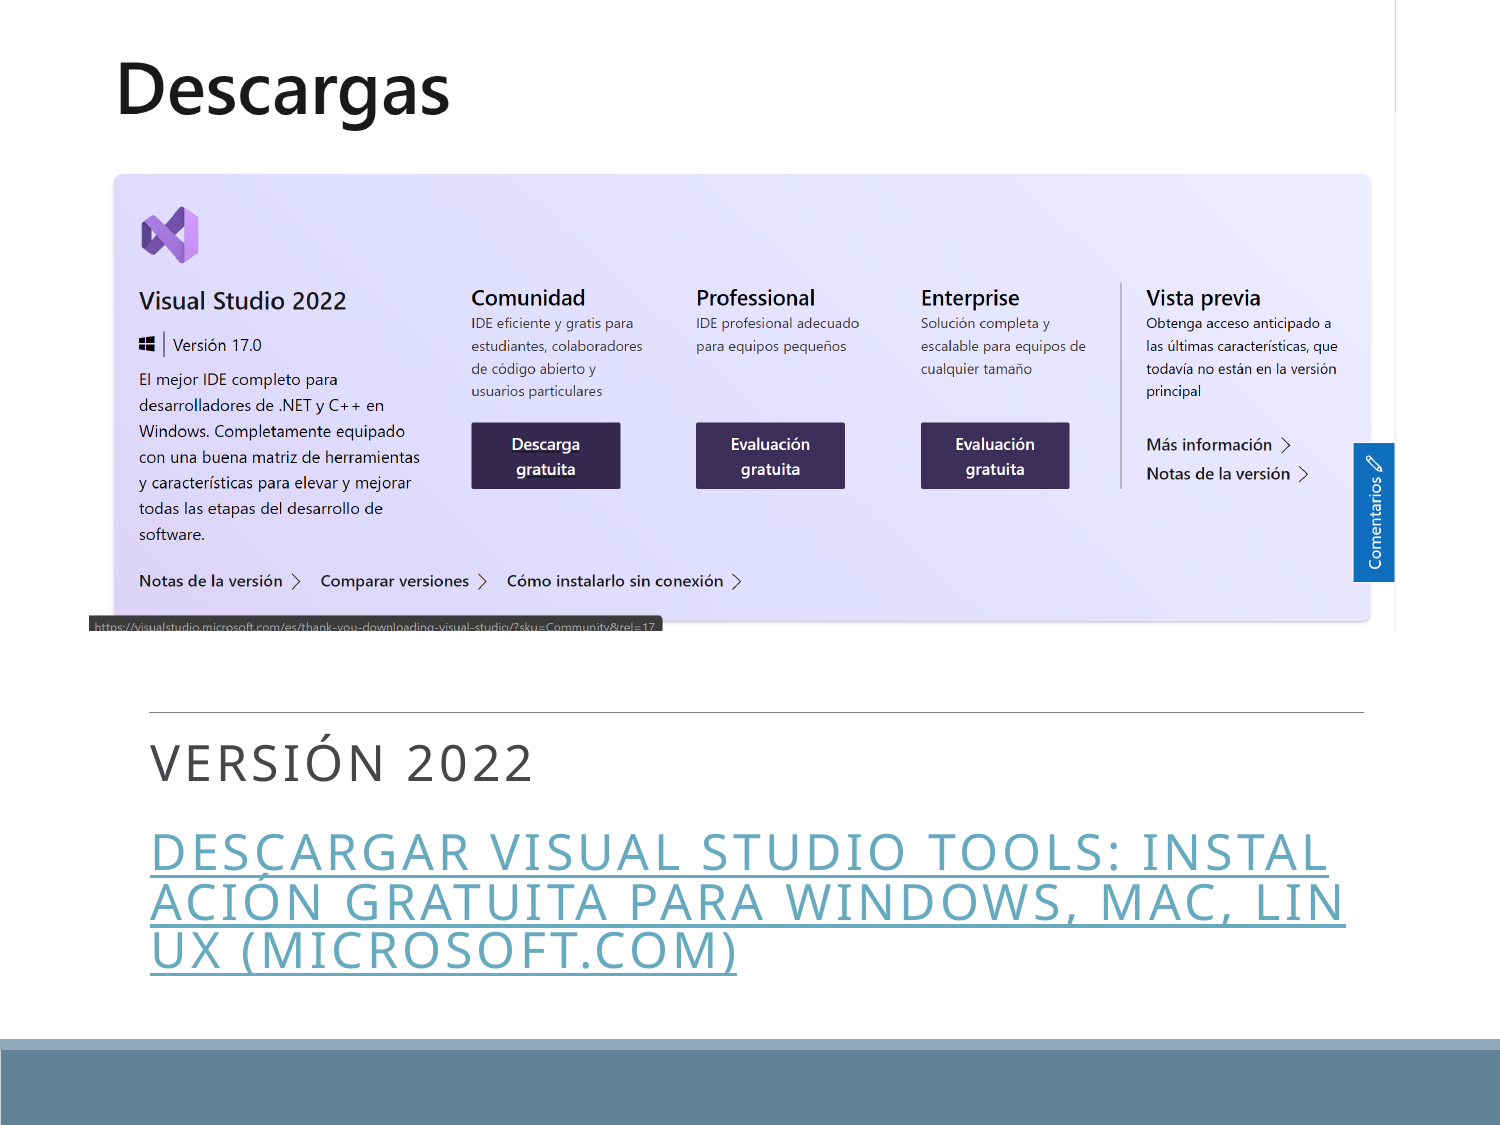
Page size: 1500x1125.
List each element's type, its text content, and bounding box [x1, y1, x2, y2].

subtitle Versión 2022 Descargar Visual Studio Tools: instalación gratuita para Windows, Mac, Linux (microsoft.com) [135, 730, 1373, 919]
picture [88, 0, 1397, 631]
